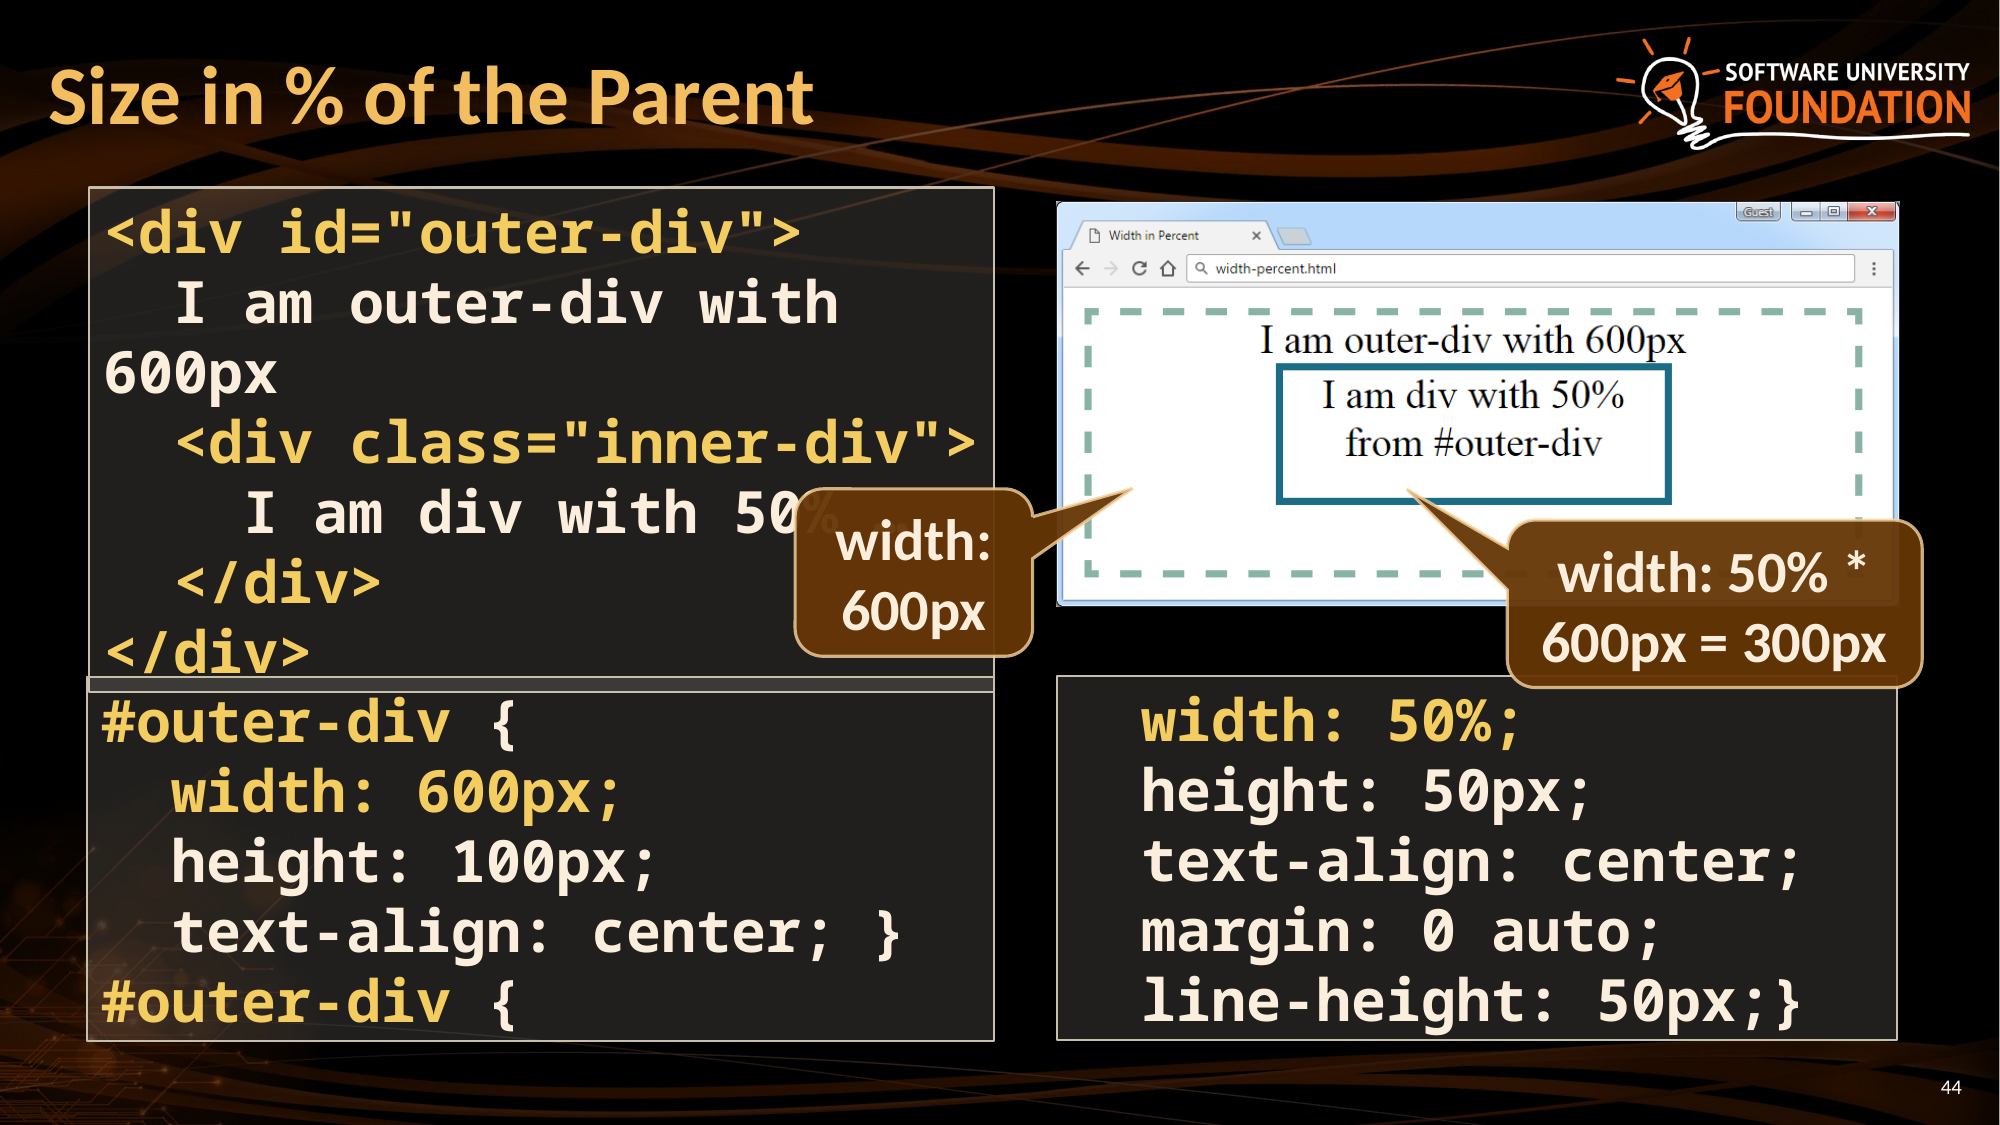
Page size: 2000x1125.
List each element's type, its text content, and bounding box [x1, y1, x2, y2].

picture [0, 0, 2000, 1125]
slide_number 44 [1897, 1070, 1968, 1103]
text_box width: 50%; height: 50px; text-align: center; margin: 0 auto; line-height: 50px;} [1056, 675, 1898, 1041]
text_box <div id="outer-div"> I am outer-div with 600px <div class="inner-div"> I am div with 50% … </div> </div> [89, 187, 995, 676]
text_box width: 600px [794, 487, 1056, 658]
title Size in % of the Parent [30, 6, 1602, 189]
text_box width: 50% * 600px = 300px [1506, 519, 1924, 689]
text_box #outer-div { width: 600px; height: 100px; text-align: center; } #outer-div { [87, 676, 995, 1042]
